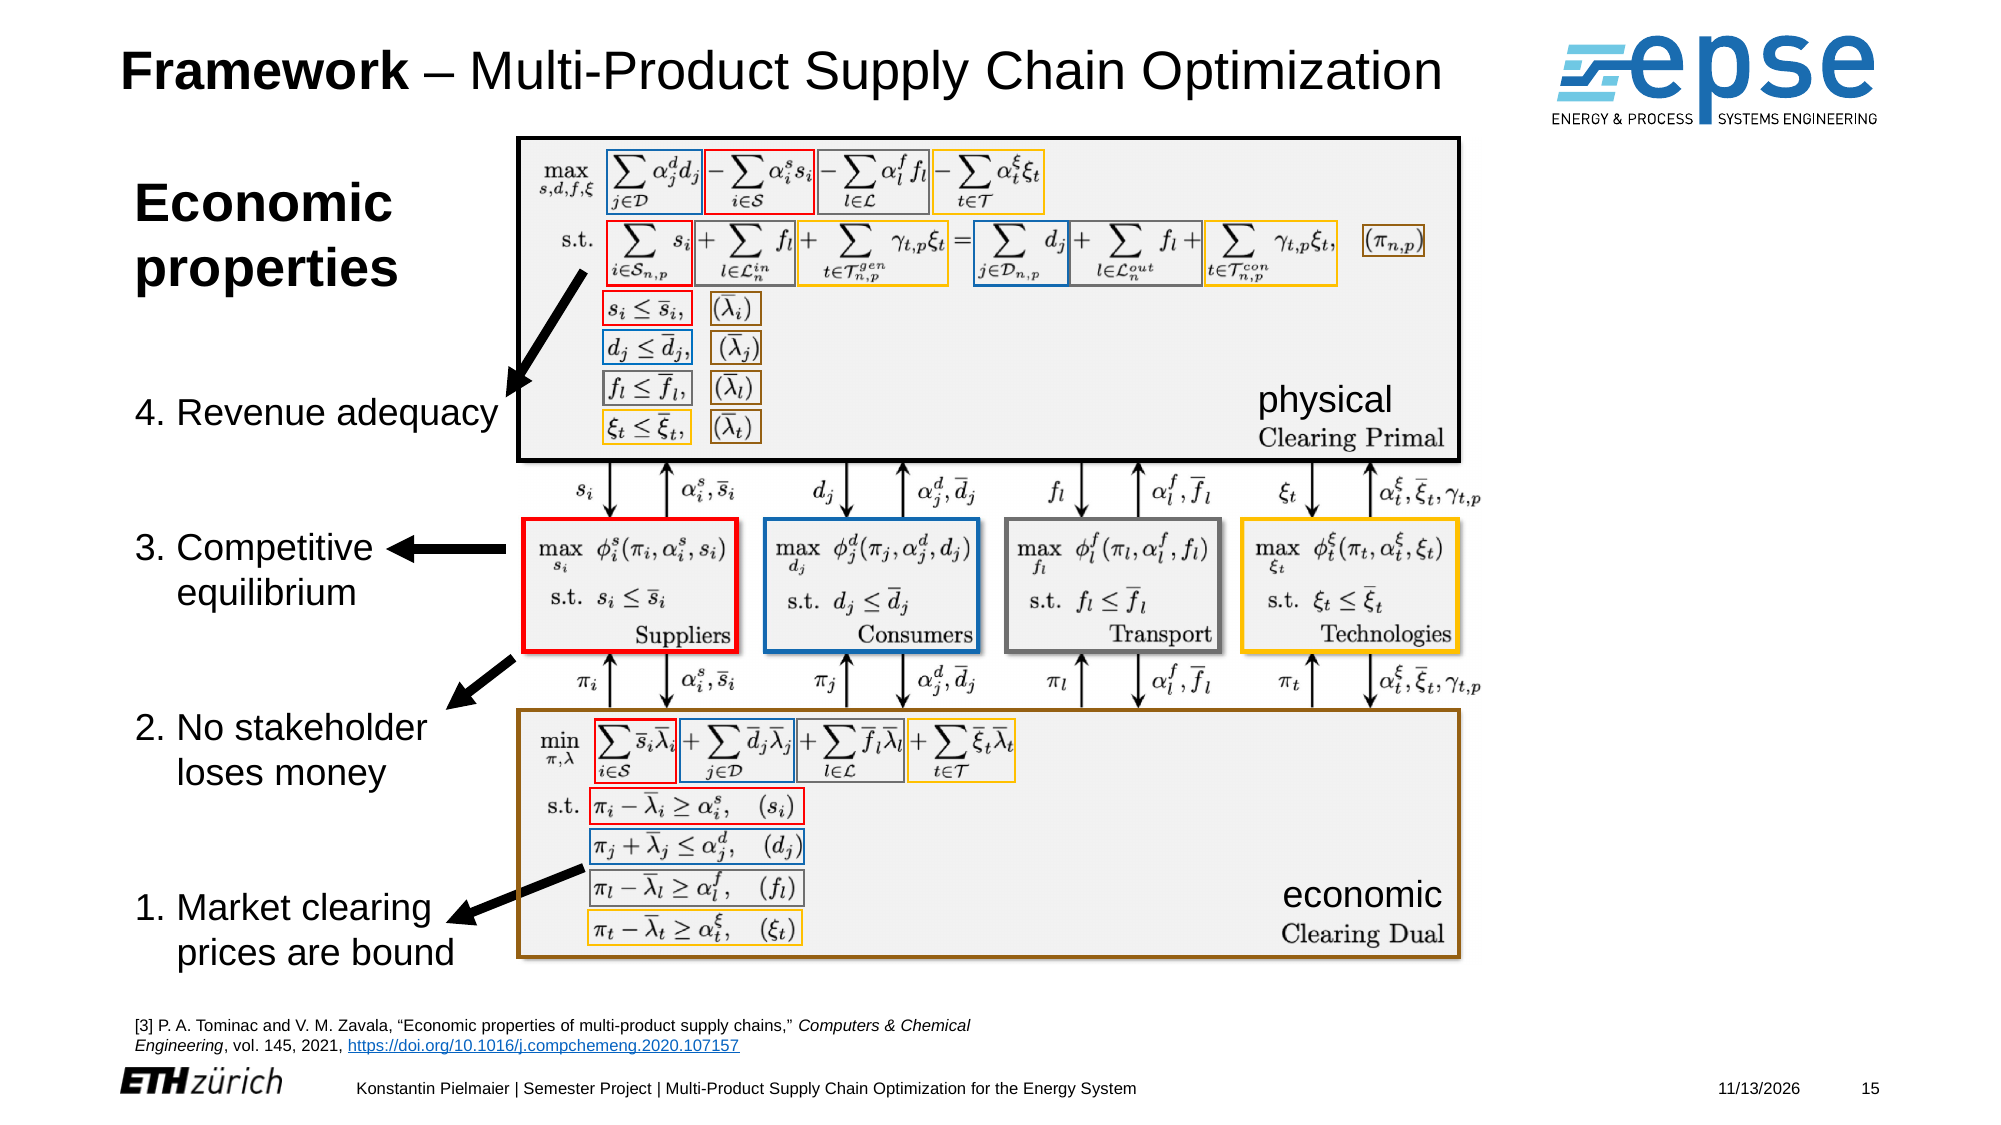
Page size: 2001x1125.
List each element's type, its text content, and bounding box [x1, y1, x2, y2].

picture [120, 1067, 282, 1094]
text_box [3] P. A. Tominac and V. M. Zavala, “Economic properties of multi-product supply chains,” Computers & Chemical Engineering, vol. 145, 2021, https://doi.org/10.1016/j.compchemeng.2020.107157 [120, 1007, 1000, 1059]
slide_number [1718, 1069, 1819, 1106]
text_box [505, 271, 584, 398]
text_box Economic properties 4. Revenue adequacy 3. Competitive equilibrium 2. No stakeholder loses money 1. Market clearing prices are bound [120, 160, 541, 980]
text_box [445, 657, 514, 710]
picture [518, 137, 1482, 965]
title Framework – Multi-Product Supply Chain Optimization [120, 42, 1880, 191]
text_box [445, 867, 584, 923]
footer Konstantin Pielmaier | Semester Project | Multi-Product Supply Chain Optimization for the Energy System [356, 1069, 1243, 1106]
slide_number 15 [1827, 1069, 1880, 1106]
